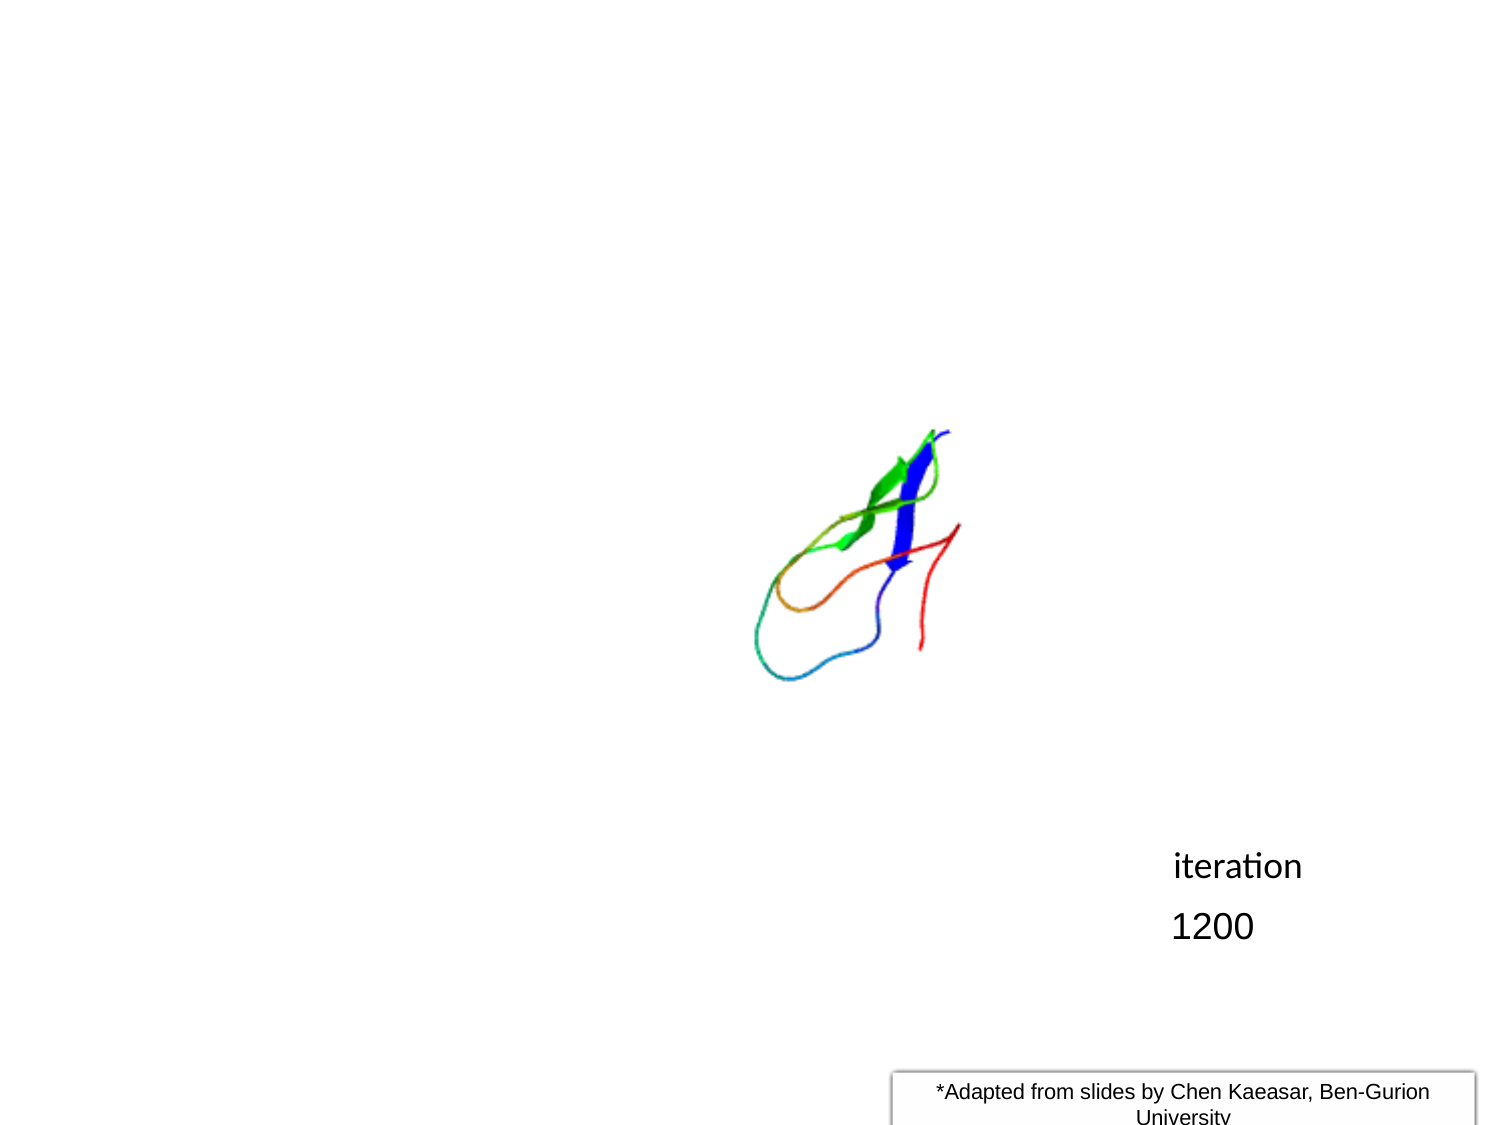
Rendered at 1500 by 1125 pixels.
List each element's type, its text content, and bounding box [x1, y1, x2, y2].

text_box iteration [1158, 834, 1318, 894]
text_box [738, 418, 974, 688]
text_box *Adapted from slides by Chen Kaeasar, Ben-Gurion University [896, 1077, 1471, 1125]
text_box 1200 [1156, 894, 1269, 954]
